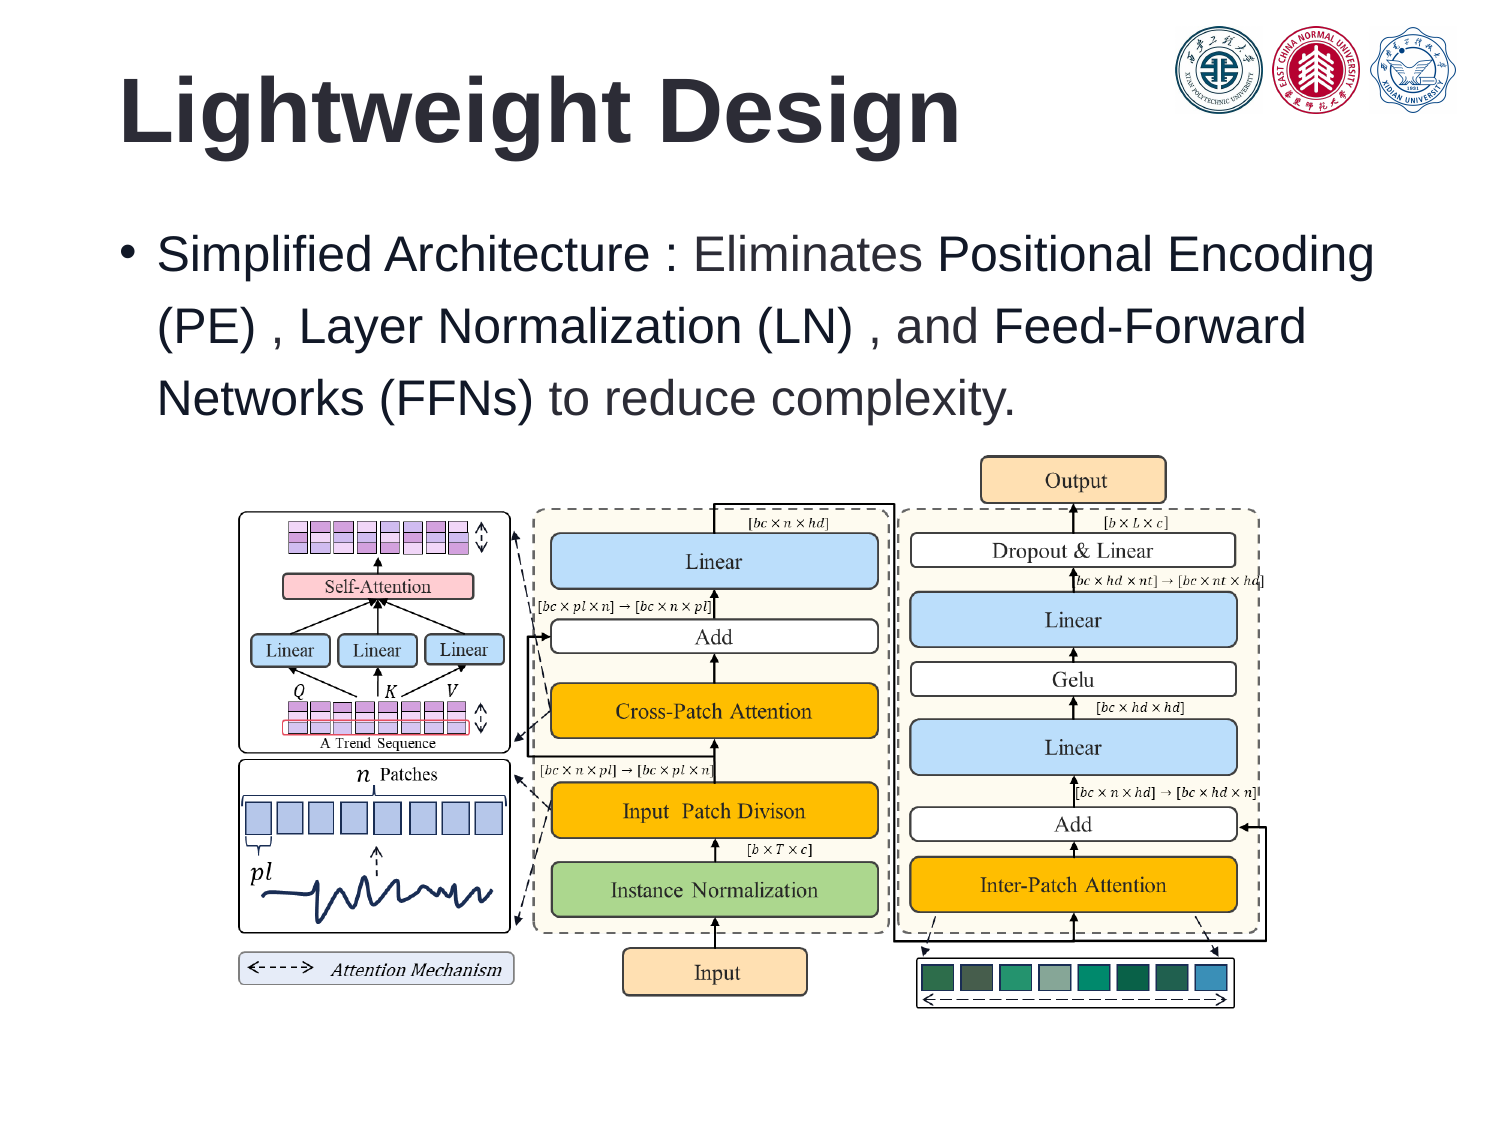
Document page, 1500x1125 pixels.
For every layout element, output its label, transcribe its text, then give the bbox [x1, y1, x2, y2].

title Lightweight Design [103, 4, 1397, 222]
list Simplified Architecture : Eliminates Positional Encoding (PE) , Layer Normalization (LN) , and Feed-Forward Networks (FFNs) to reduce complexity. [104, 202, 1445, 420]
picture [236, 454, 1312, 1010]
picture [1397, 26, 1457, 114]
